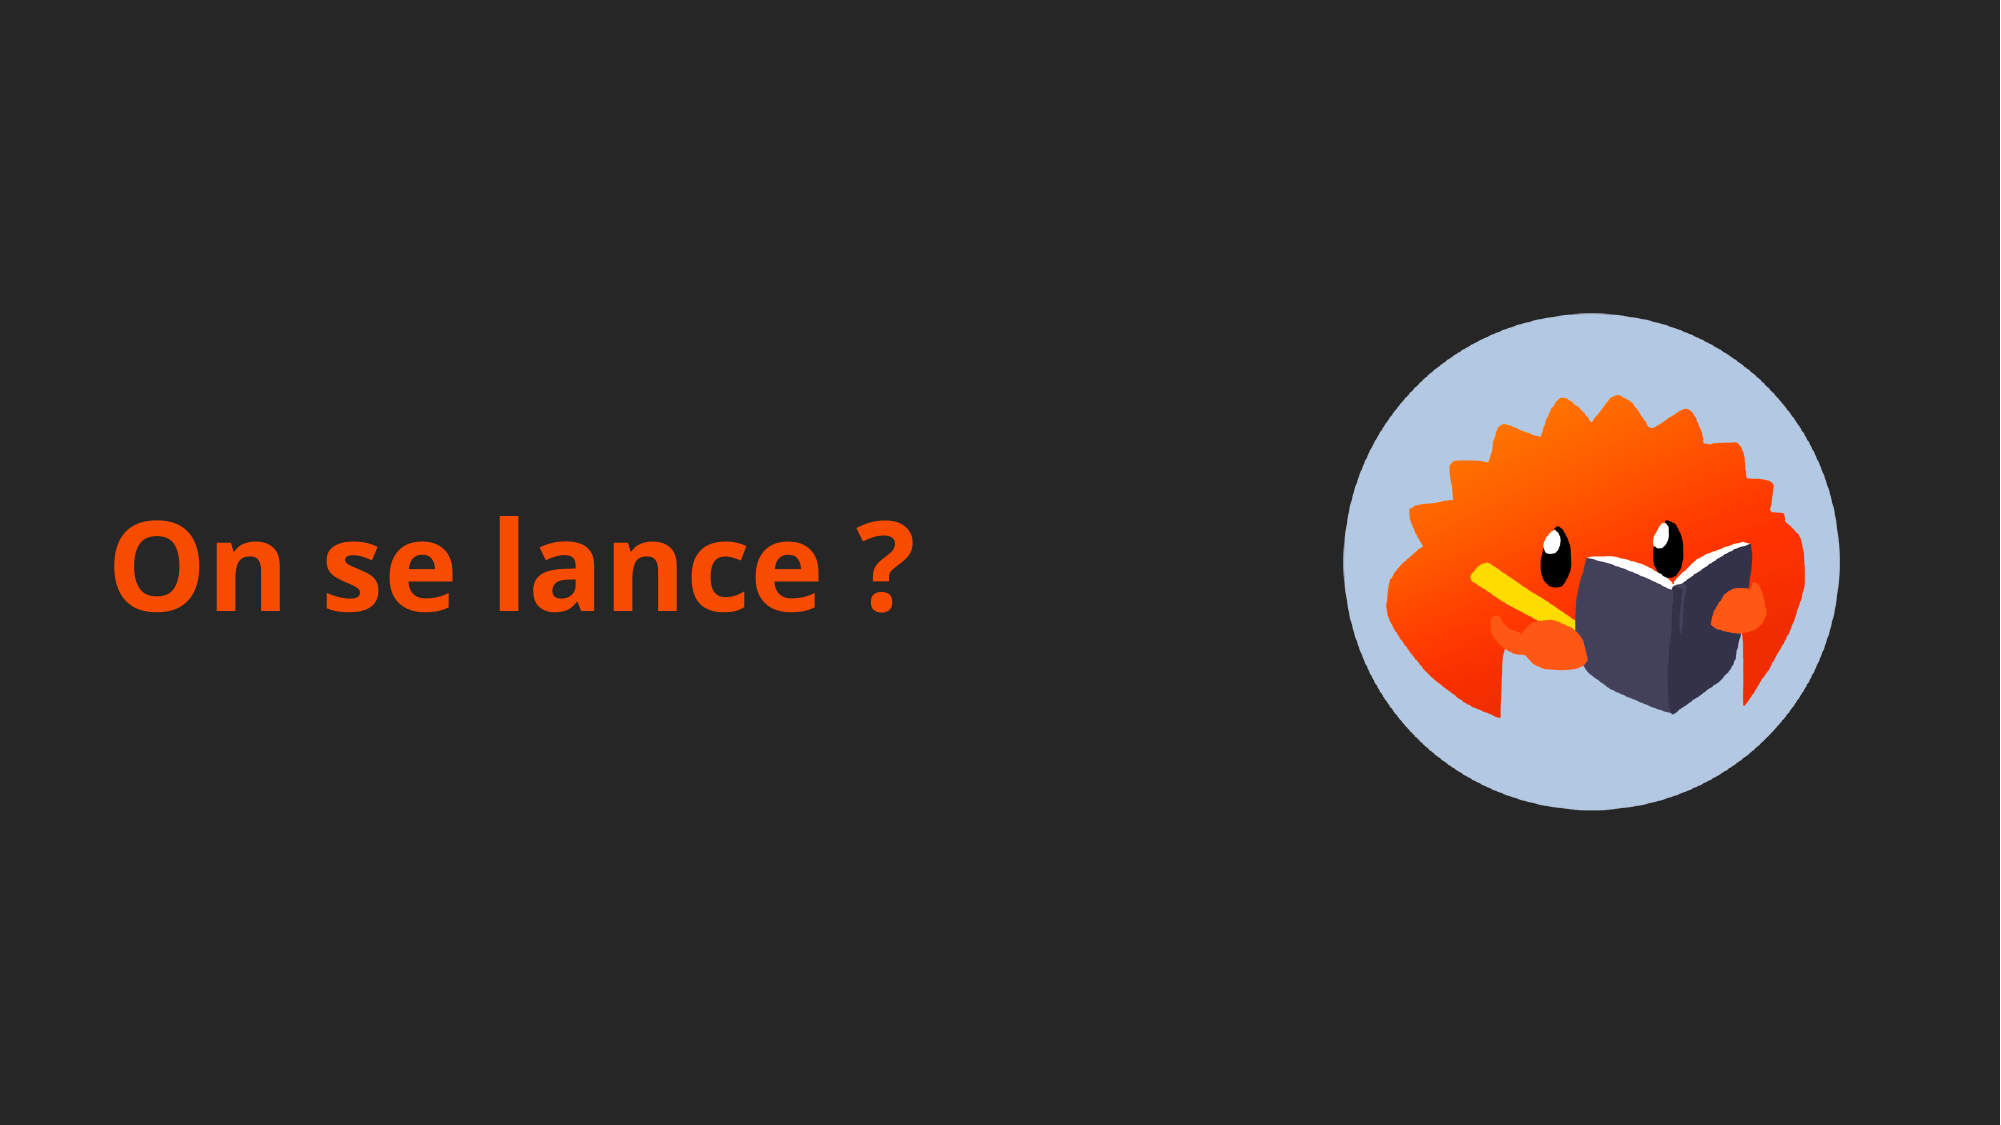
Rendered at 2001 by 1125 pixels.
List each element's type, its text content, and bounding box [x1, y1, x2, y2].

text_box On se lance ? [93, 479, 988, 644]
picture [1332, 312, 1847, 813]
